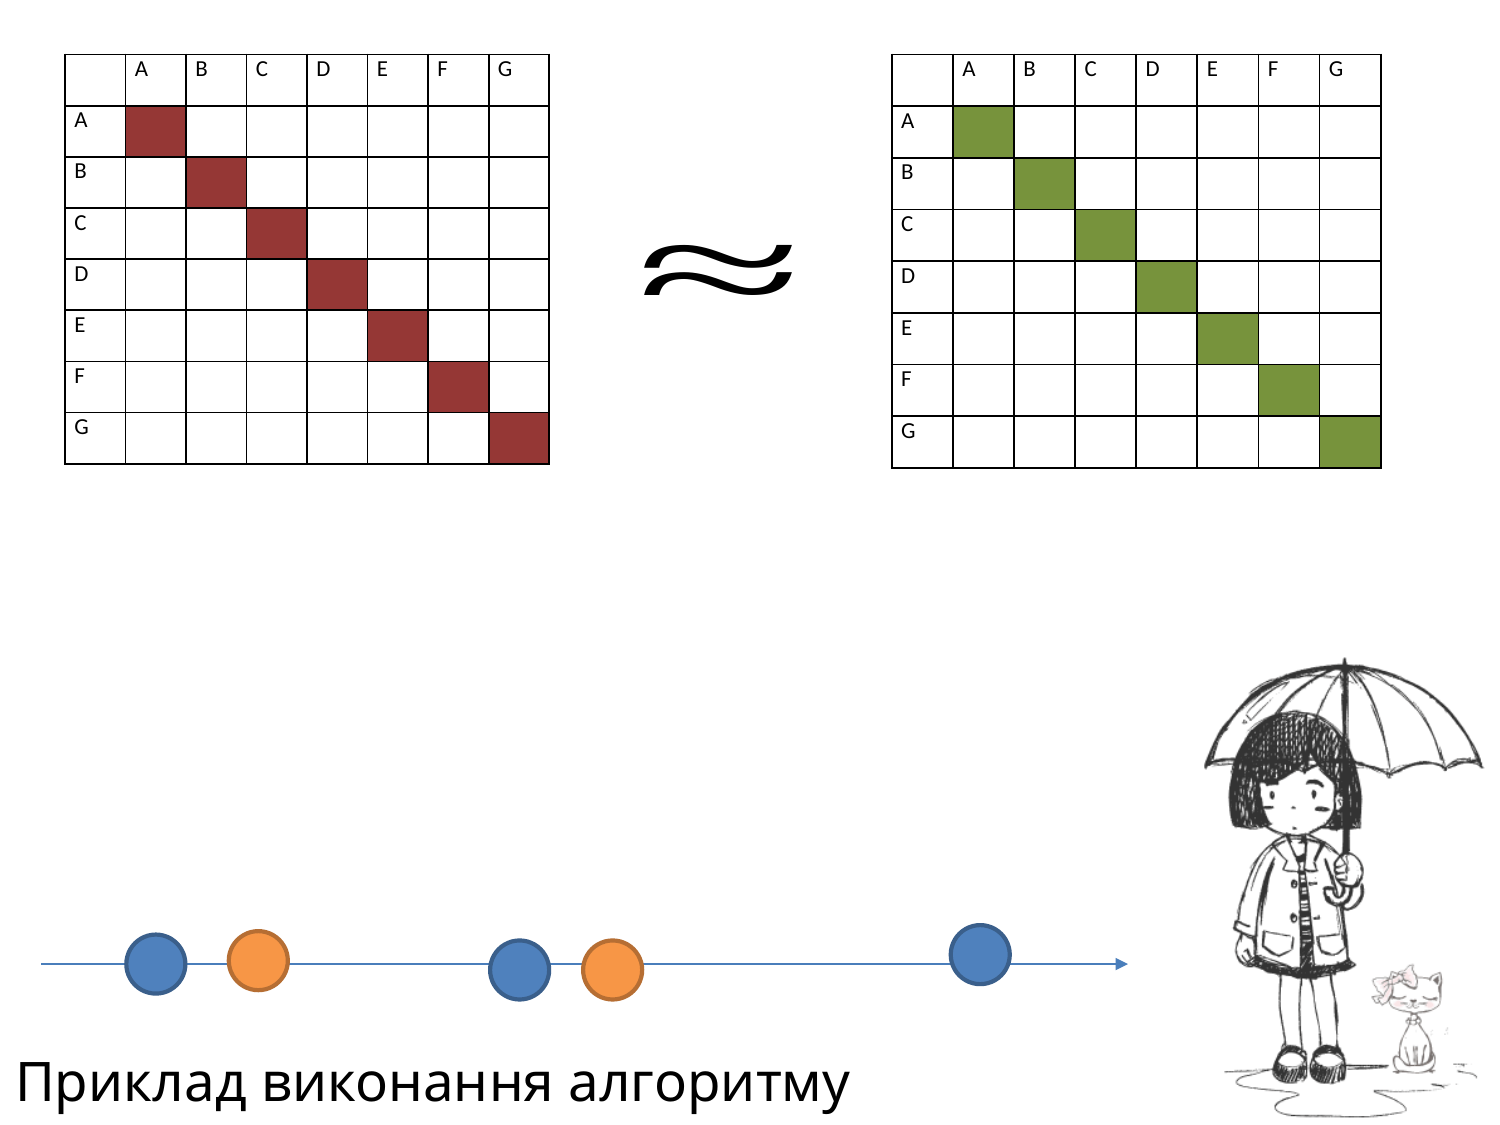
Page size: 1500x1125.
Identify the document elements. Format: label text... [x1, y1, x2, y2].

table_cell [247, 311, 306, 361]
table_cell [954, 107, 1013, 157]
table_header F [429, 55, 488, 105]
table_cell [1137, 314, 1196, 364]
text_box [954, 973, 1006, 987]
text_box [488, 938, 551, 963]
table_cell [1198, 417, 1258, 467]
table_cell [1137, 107, 1196, 157]
text_box [124, 932, 188, 963]
table_cell [126, 260, 185, 309]
table_cell [429, 107, 488, 156]
table_cell [247, 260, 306, 309]
table_cell [429, 311, 488, 361]
table_cell [1259, 107, 1319, 157]
table_cell [1015, 417, 1074, 467]
table_cell [1198, 159, 1258, 209]
text_box [948, 923, 1012, 963]
table_cell [1320, 314, 1380, 364]
table_cell [1320, 107, 1380, 157]
table_cell [1137, 159, 1196, 209]
table_cell [247, 107, 306, 156]
text_box [229, 973, 288, 993]
table_cell [126, 107, 185, 156]
table_cell [308, 362, 367, 412]
table_cell [1076, 365, 1135, 415]
table_cell [490, 107, 548, 156]
table_header C [247, 55, 306, 105]
table_cell D [893, 262, 952, 312]
table_cell A [66, 107, 125, 156]
table_cell [1259, 262, 1319, 312]
table_cell [126, 311, 185, 361]
table_cell G [893, 417, 952, 467]
table_cell [1198, 314, 1258, 364]
table_header D [308, 55, 367, 105]
table_cell B [66, 158, 125, 207]
table_cell [1076, 159, 1135, 209]
text_box [125, 973, 187, 996]
text_box [581, 938, 644, 963]
table_cell [368, 209, 427, 258]
table_header E [1198, 55, 1258, 105]
table_header B [1015, 55, 1074, 105]
table_header F [1259, 55, 1319, 105]
table_cell [368, 260, 427, 309]
table_cell [187, 413, 246, 463]
table_cell B [893, 159, 952, 209]
table_cell [247, 209, 306, 258]
table_cell [1137, 417, 1196, 467]
table_cell D [66, 260, 125, 309]
table_cell [1137, 365, 1196, 415]
table_cell [187, 107, 246, 156]
table_cell [187, 158, 246, 207]
table_cell [429, 260, 488, 309]
table_cell [126, 413, 185, 463]
table_header A [126, 55, 185, 105]
table_cell [368, 107, 427, 156]
table_cell [490, 413, 548, 463]
text_box [488, 973, 552, 1002]
table_cell [187, 362, 246, 412]
table_header E [368, 55, 427, 105]
table_cell [368, 158, 427, 207]
table_cell [1320, 262, 1380, 312]
table_cell [1320, 210, 1380, 260]
table_cell [1015, 262, 1074, 312]
table_cell [1015, 365, 1074, 415]
table_cell C [66, 209, 125, 258]
table_cell [1259, 417, 1319, 467]
table_cell [368, 362, 427, 412]
title Приклад виконання алгоритму [0, 1035, 1350, 1125]
table_cell [308, 209, 367, 258]
picture [1198, 651, 1491, 1125]
table_header G [490, 55, 548, 105]
table_cell [1076, 417, 1135, 467]
table_cell [1198, 262, 1258, 312]
table_cell [429, 158, 488, 207]
table_cell A [893, 107, 952, 157]
table_cell [1015, 314, 1074, 364]
table_cell [1259, 365, 1319, 415]
table_cell E [893, 314, 952, 364]
table_cell [126, 362, 185, 412]
table_cell [247, 158, 306, 207]
table_cell [954, 365, 1013, 415]
table_cell [429, 209, 488, 258]
table_cell [1015, 210, 1074, 260]
table_cell [954, 262, 1013, 312]
table_cell [1137, 210, 1196, 260]
table_cell [126, 158, 185, 207]
table_cell [490, 362, 548, 412]
table_cell [490, 158, 548, 207]
table_cell F [66, 362, 125, 412]
table_cell E [66, 311, 125, 361]
table_cell [187, 311, 246, 361]
table_cell [308, 311, 367, 361]
table_cell [1198, 365, 1258, 415]
table_cell [187, 260, 246, 309]
table_cell F [893, 365, 952, 415]
table_cell [954, 314, 1013, 364]
table_cell [1259, 314, 1319, 364]
text_box [581, 973, 645, 1002]
table_cell [308, 158, 367, 207]
table_cell [1198, 107, 1258, 157]
table_header [66, 55, 125, 105]
table_cell C [893, 210, 952, 260]
table_cell [1015, 107, 1074, 157]
table_header [893, 55, 952, 105]
table_cell [368, 413, 427, 463]
text_box [226, 929, 290, 963]
table_cell [126, 209, 185, 258]
table_cell [247, 413, 306, 463]
table_cell [490, 311, 548, 361]
table_cell [1137, 262, 1196, 312]
table_cell [1076, 107, 1135, 157]
table_header B [187, 55, 246, 105]
table_header C [1076, 55, 1135, 105]
table_cell [1076, 314, 1135, 364]
table_cell [954, 417, 1013, 467]
table_cell [1076, 262, 1135, 312]
table_header G [1320, 55, 1380, 105]
table_cell [1076, 210, 1135, 260]
table_cell [247, 362, 306, 412]
table_cell [429, 413, 488, 463]
table_cell [954, 210, 1013, 260]
table_cell [954, 159, 1013, 209]
table_cell [1015, 159, 1074, 209]
table_header D [1137, 55, 1196, 105]
table_cell [429, 362, 488, 412]
table_cell [1259, 210, 1319, 260]
table_cell [308, 107, 367, 156]
table_cell [1259, 159, 1319, 209]
table_cell [1320, 365, 1380, 415]
table_cell [1198, 210, 1258, 260]
table_cell [490, 209, 548, 258]
table_header A [954, 55, 1013, 105]
table_cell G [66, 413, 125, 463]
table_cell [490, 260, 548, 309]
table_cell [308, 413, 367, 463]
table_cell [1320, 159, 1380, 209]
table_cell [187, 209, 246, 258]
table_cell [308, 260, 367, 309]
table_cell [368, 311, 427, 361]
table_cell [1320, 417, 1380, 467]
